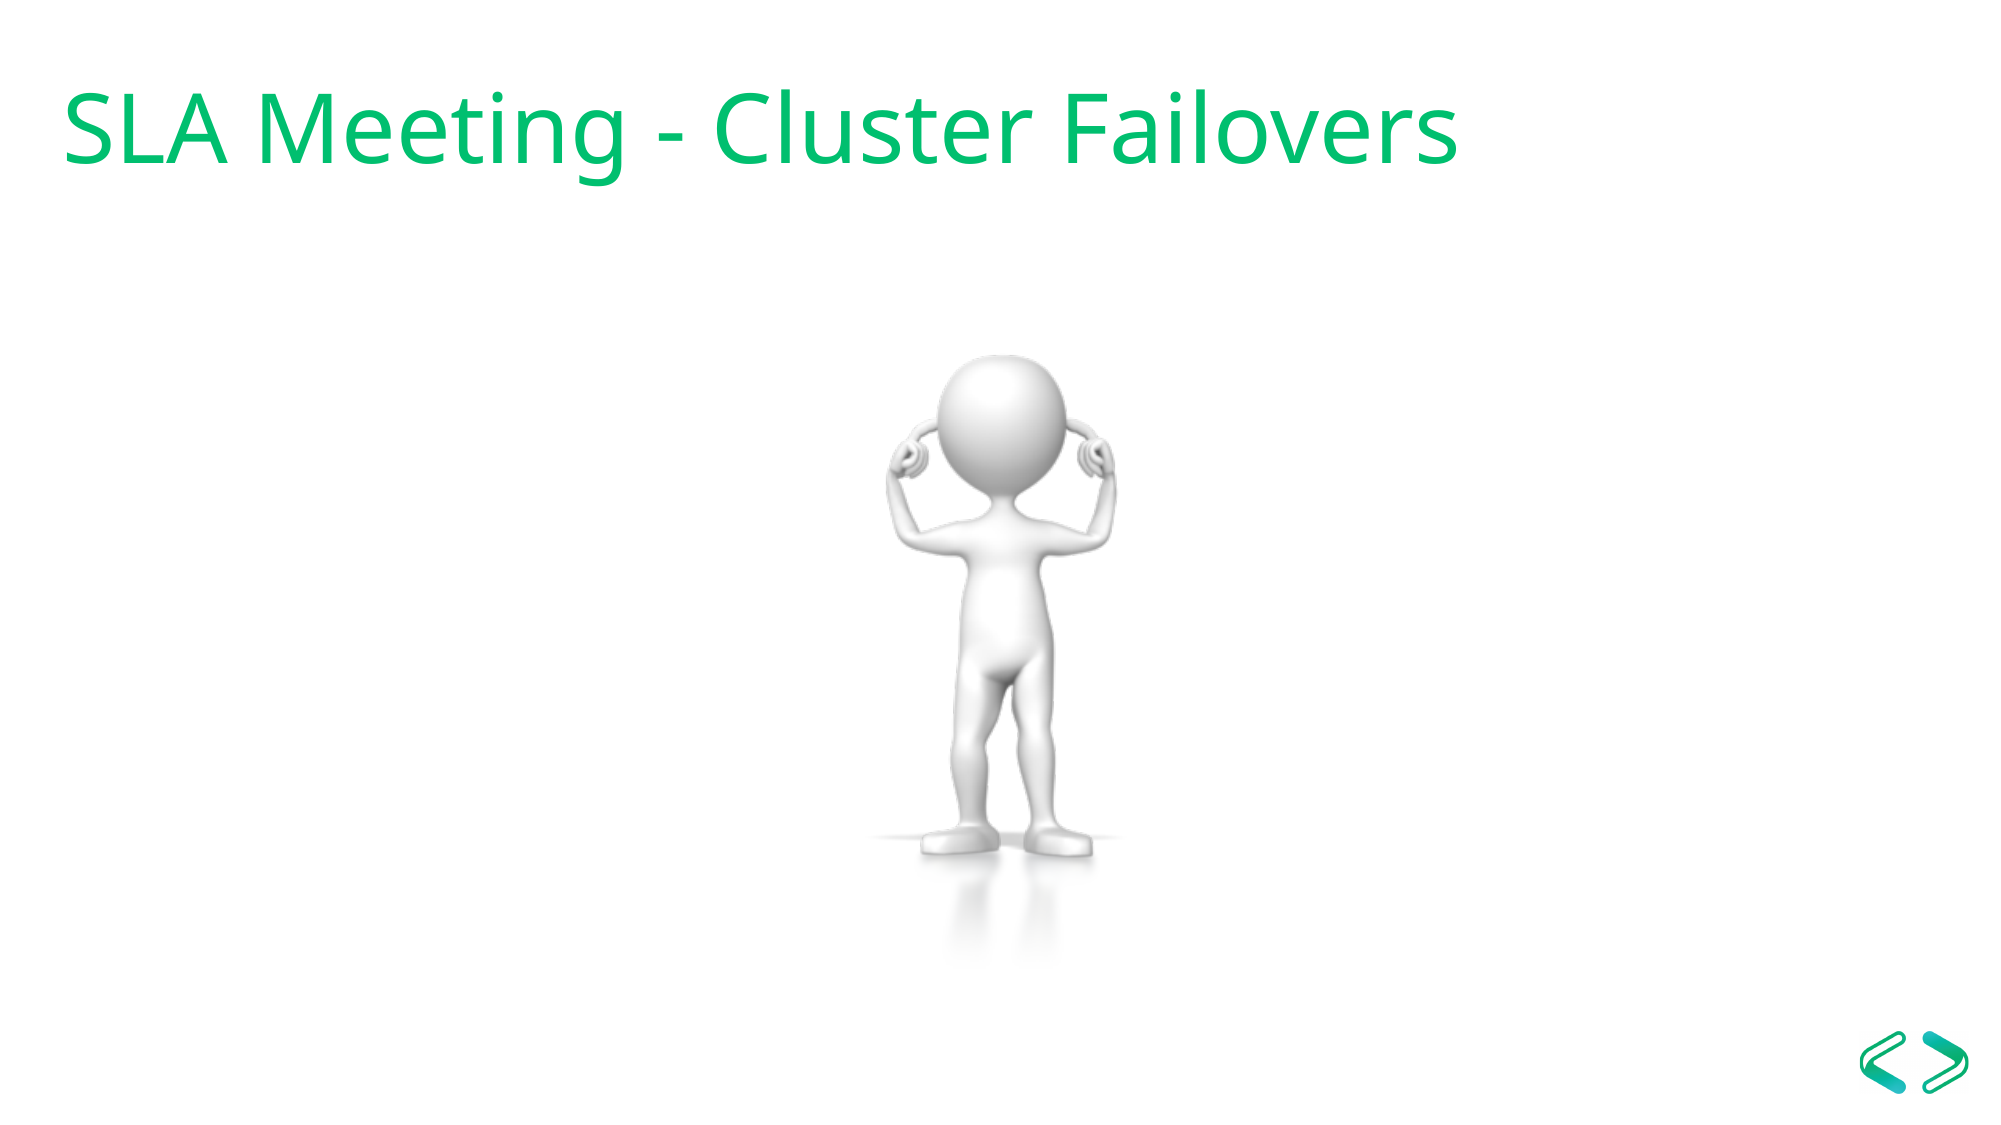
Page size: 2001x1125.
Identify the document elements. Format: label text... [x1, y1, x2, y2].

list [862, 343, 1137, 969]
title SLA Meeting - Cluster Failovers [62, 62, 1938, 188]
